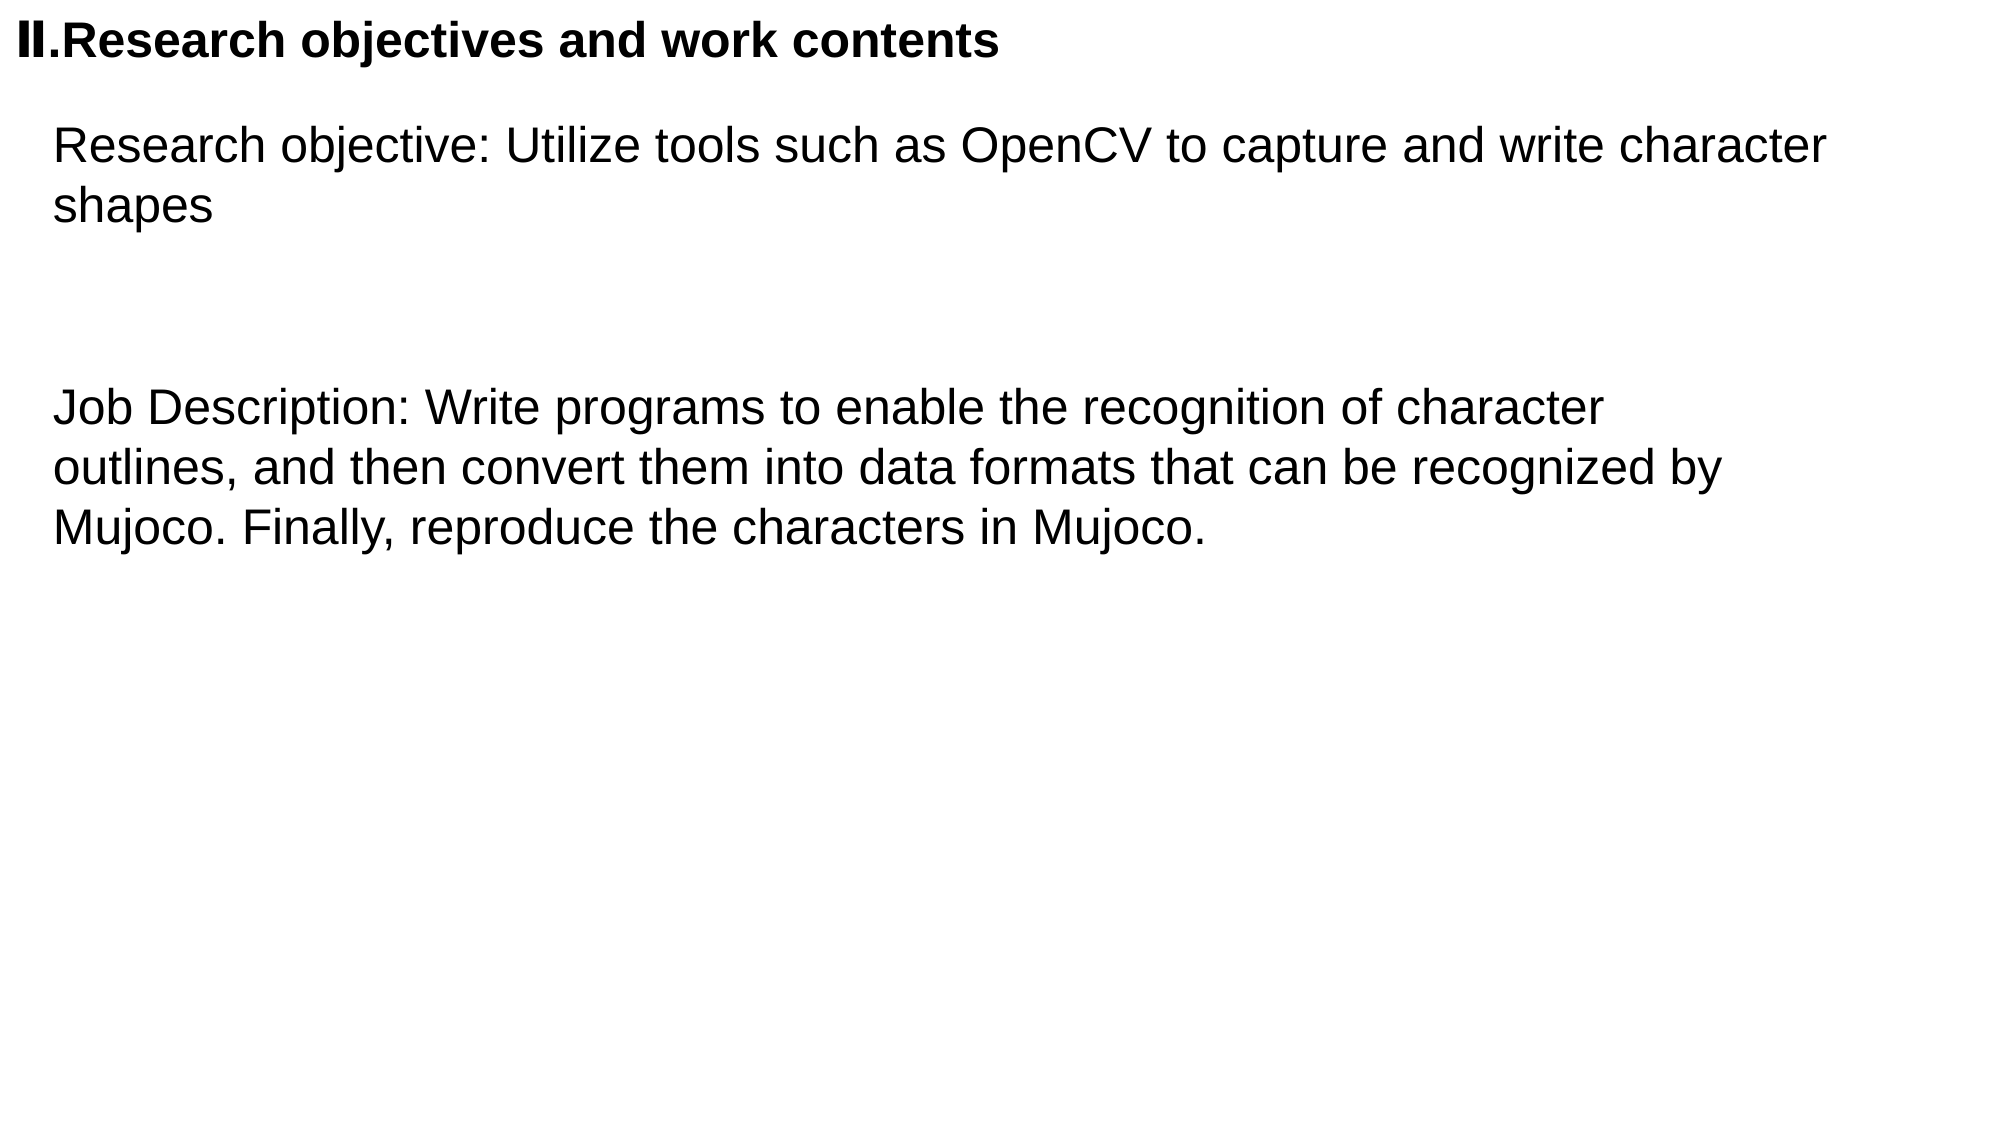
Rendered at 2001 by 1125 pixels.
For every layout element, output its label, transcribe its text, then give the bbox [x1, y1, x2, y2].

text_box Research objective: Utilize tools such as OpenCV to capture and write character shapes [38, 105, 1948, 240]
text_box Ⅱ.Research objectives and work contents [0, 0, 1178, 75]
text_box Job Description: Write programs to enable the recognition of character outlines, and then convert them into data formats that can be recognized by Mujoco. Finally, reproduce the characters in Mujoco. [38, 366, 1808, 562]
